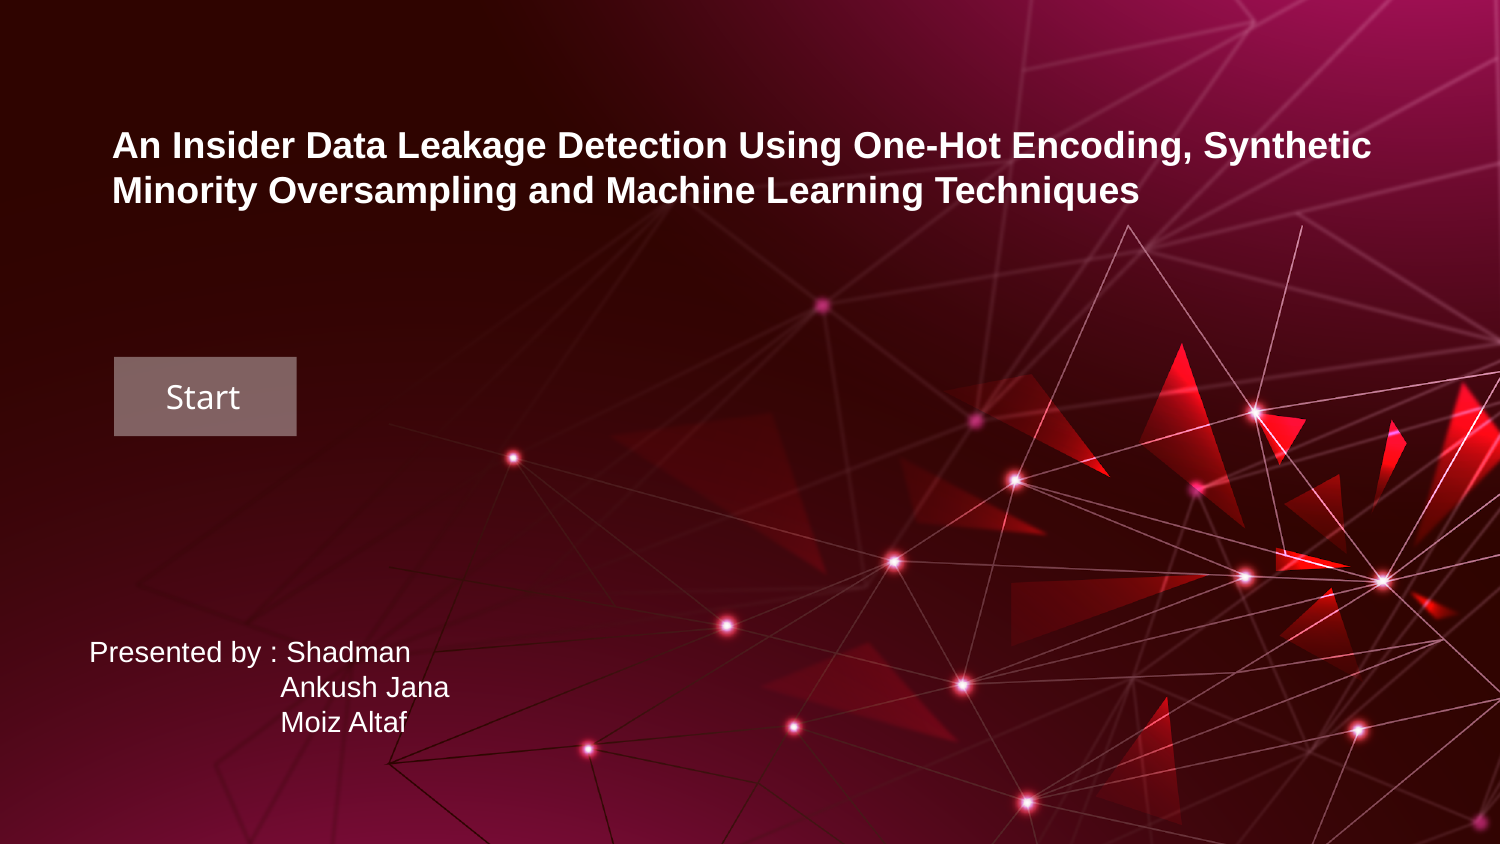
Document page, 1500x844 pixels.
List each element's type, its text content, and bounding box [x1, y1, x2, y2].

text_box Presented by : Shadman Ankush Jana Moiz Altaf [74, 626, 465, 746]
picture [0, 0, 1500, 844]
title An Insider Data Leakage Detection Using One-Hot Encoding, Synthetic Minority Oversampling and Machine Learning Techniques [96, 106, 1455, 497]
subtitle Start [136, 368, 270, 424]
